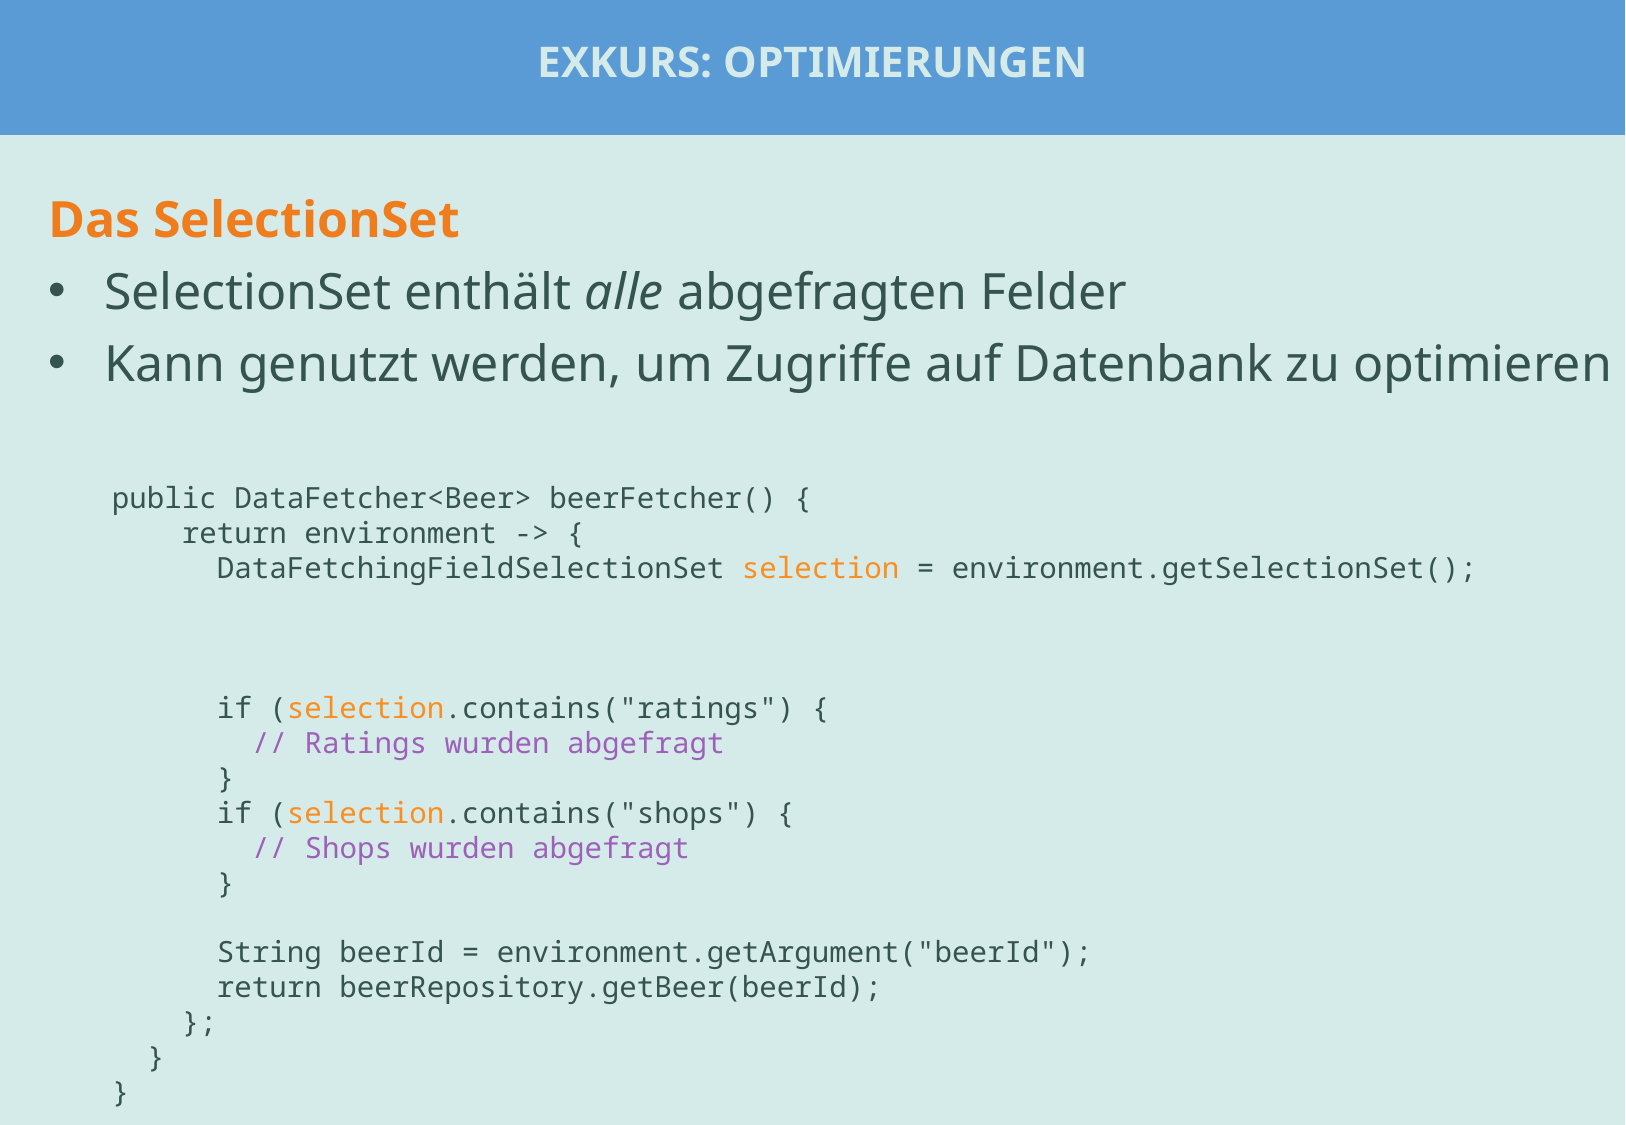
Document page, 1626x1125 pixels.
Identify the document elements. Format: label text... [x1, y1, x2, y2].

text_box Exkurs: Optimierungen [0, 0, 1625, 127]
text_box public DataFetcher<Beer> beerFetcher() { return environment -> { DataFetchingFieldSelectionSet selection = environment.getSelectionSet(); if (selection.contains("ratings") { // Ratings wurden abgefragt } if (selection.contains("shops") { // Shops wurden abgefragt } String beerId = environment.getArgument("beerId"); return beerRepository.getBeer(beerId); }; } } [97, 471, 1594, 1125]
text_box [0, 127, 1625, 136]
text_box Das SelectionSet SelectionSet enthält alle abgefragten Felder Kann genutzt werden, um Zugriffe auf Datenbank zu optimieren [33, 168, 1625, 399]
